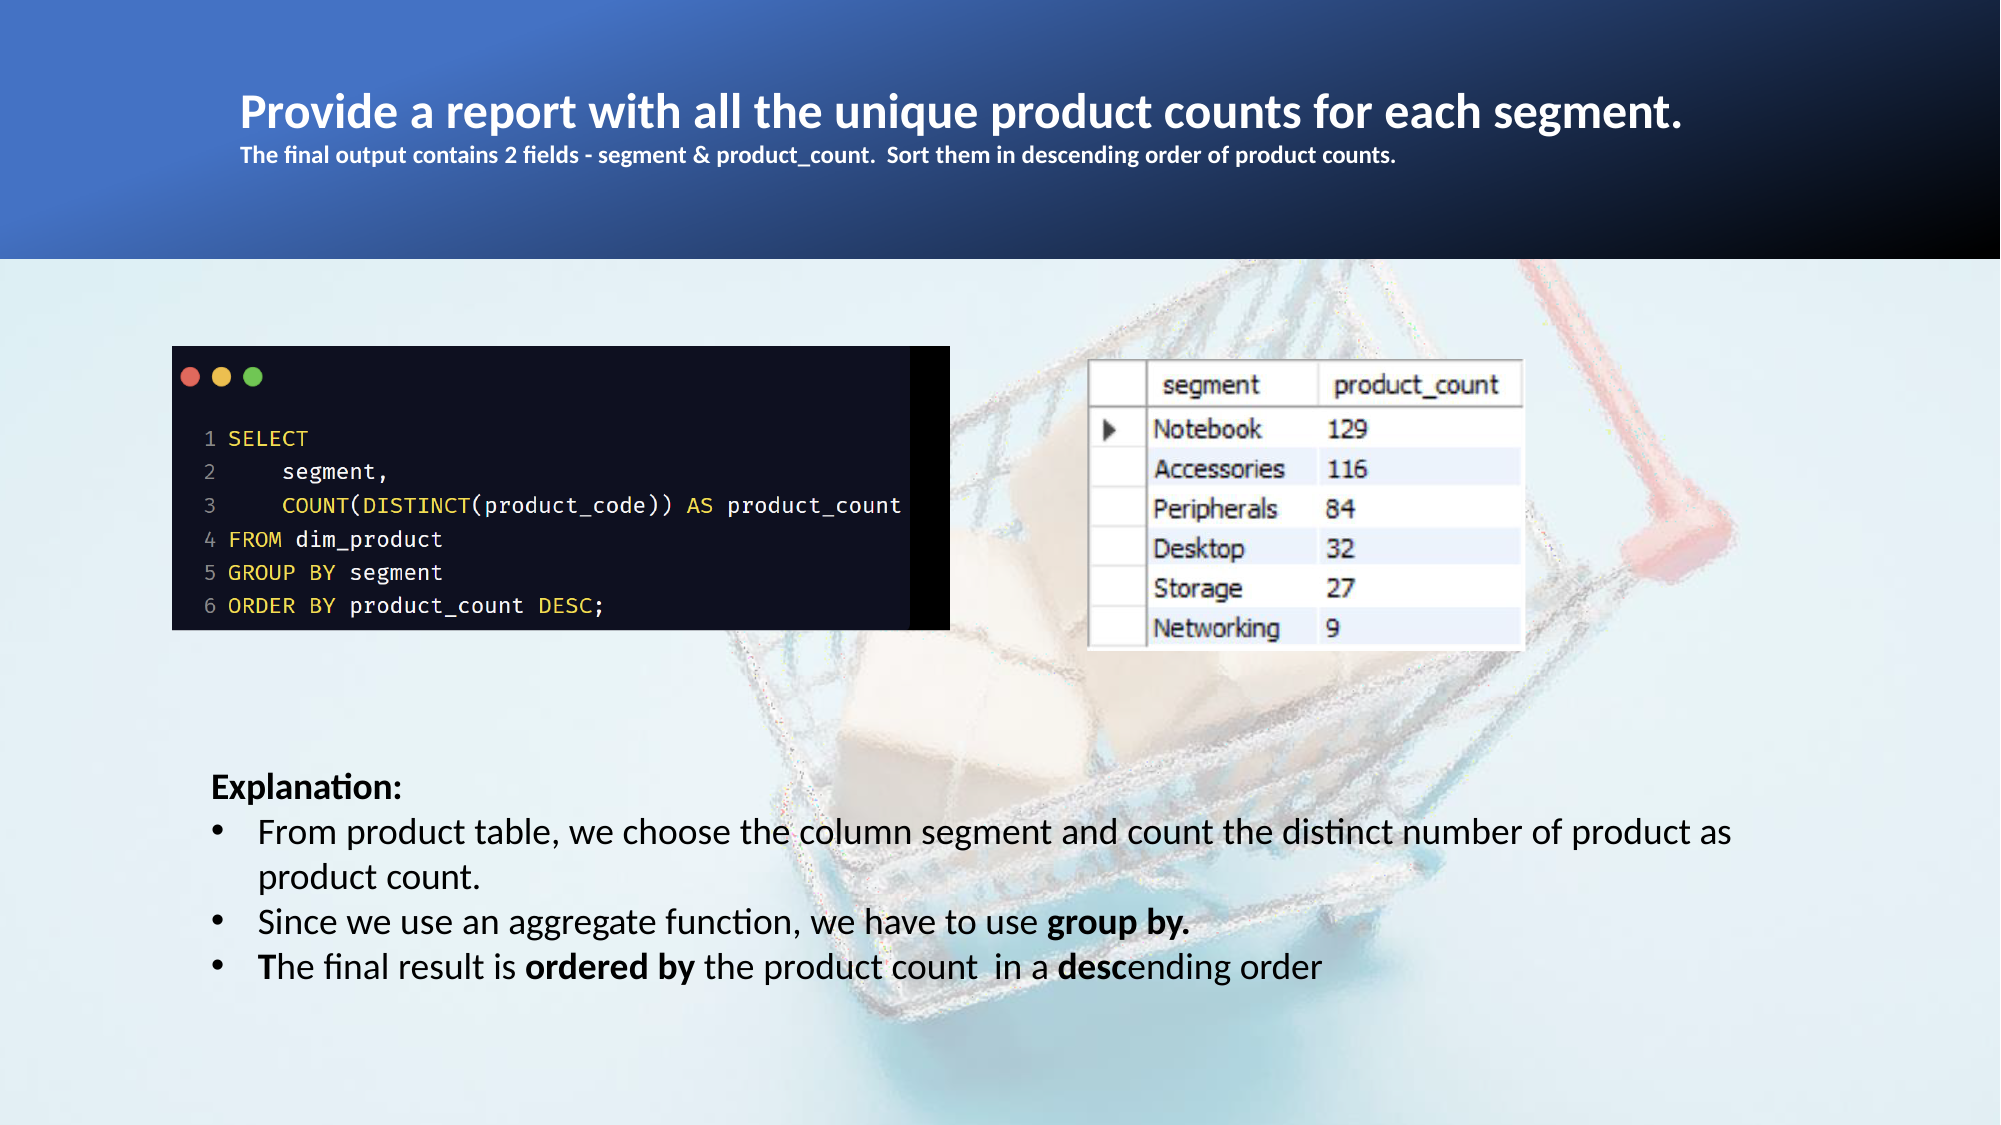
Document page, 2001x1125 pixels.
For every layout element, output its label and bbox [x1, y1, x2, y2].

text_box [0, 0, 2000, 1125]
text_box [172, 346, 1526, 651]
